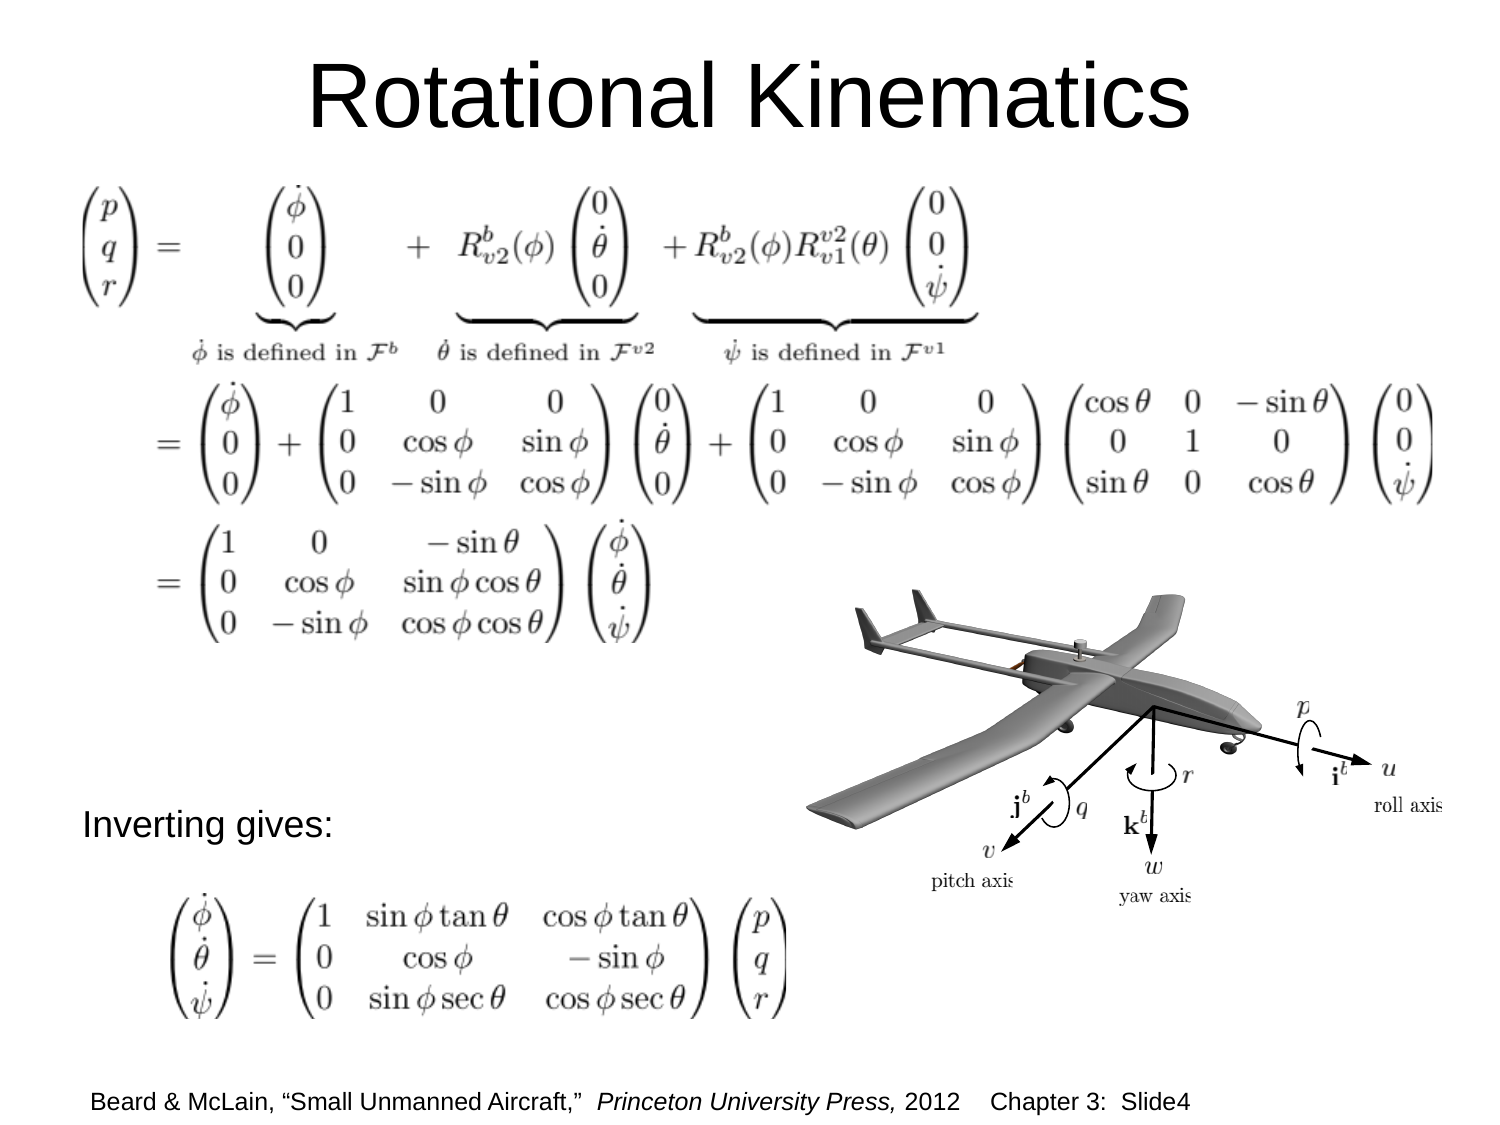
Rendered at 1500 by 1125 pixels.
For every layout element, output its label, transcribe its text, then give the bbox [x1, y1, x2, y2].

picture [82, 185, 1433, 643]
text_box Inverting gives: [67, 792, 349, 853]
picture [169, 892, 787, 1019]
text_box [790, 555, 1442, 906]
title Rotational Kinematics [74, 28, 1426, 154]
